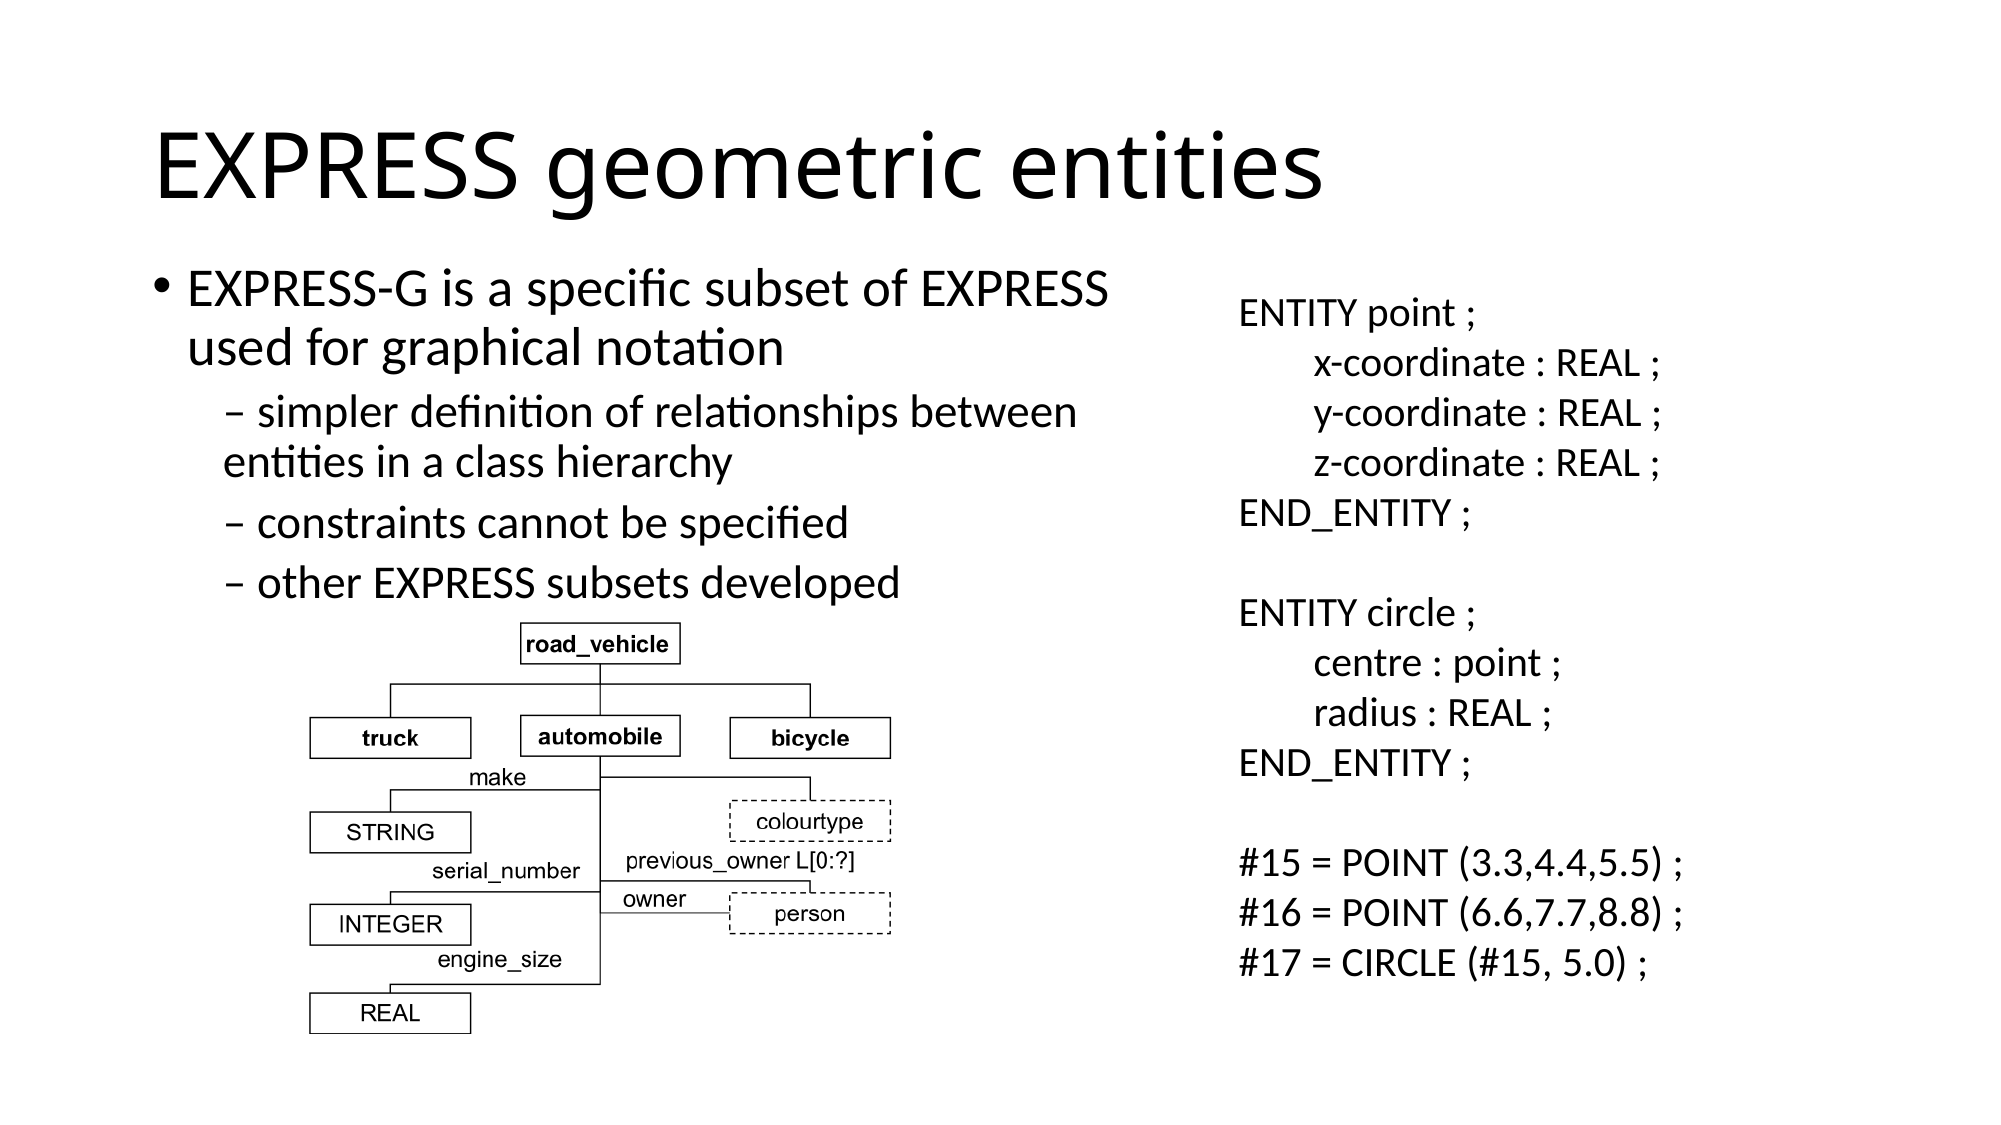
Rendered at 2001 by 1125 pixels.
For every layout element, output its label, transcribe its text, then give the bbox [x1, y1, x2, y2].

title EXPRESS geometric entities [137, 59, 1863, 278]
text_box ENTITY point ; x-coordinate : REAL ; y-coordinate : REAL ; z-coordinate : REAL ; END_ENTITY ; ENTITY circle ; centre : point ; radius : REAL ; END_ENTITY ; #15 = POINT (3.3,4.4,5.5) ; #16 = POINT (6.6,7.7,8.8) ; #17 = CIRCLE (#15, 5.0) ; [1223, 277, 1833, 993]
list EXPRESS-G is a specific subset of EXPRESS used for graphical notation – simpler definition of relationships between entities in a class hierarchy – constraints cannot be specified – other EXPRESS subsets developed [137, 251, 1157, 620]
picture [304, 619, 895, 1034]
